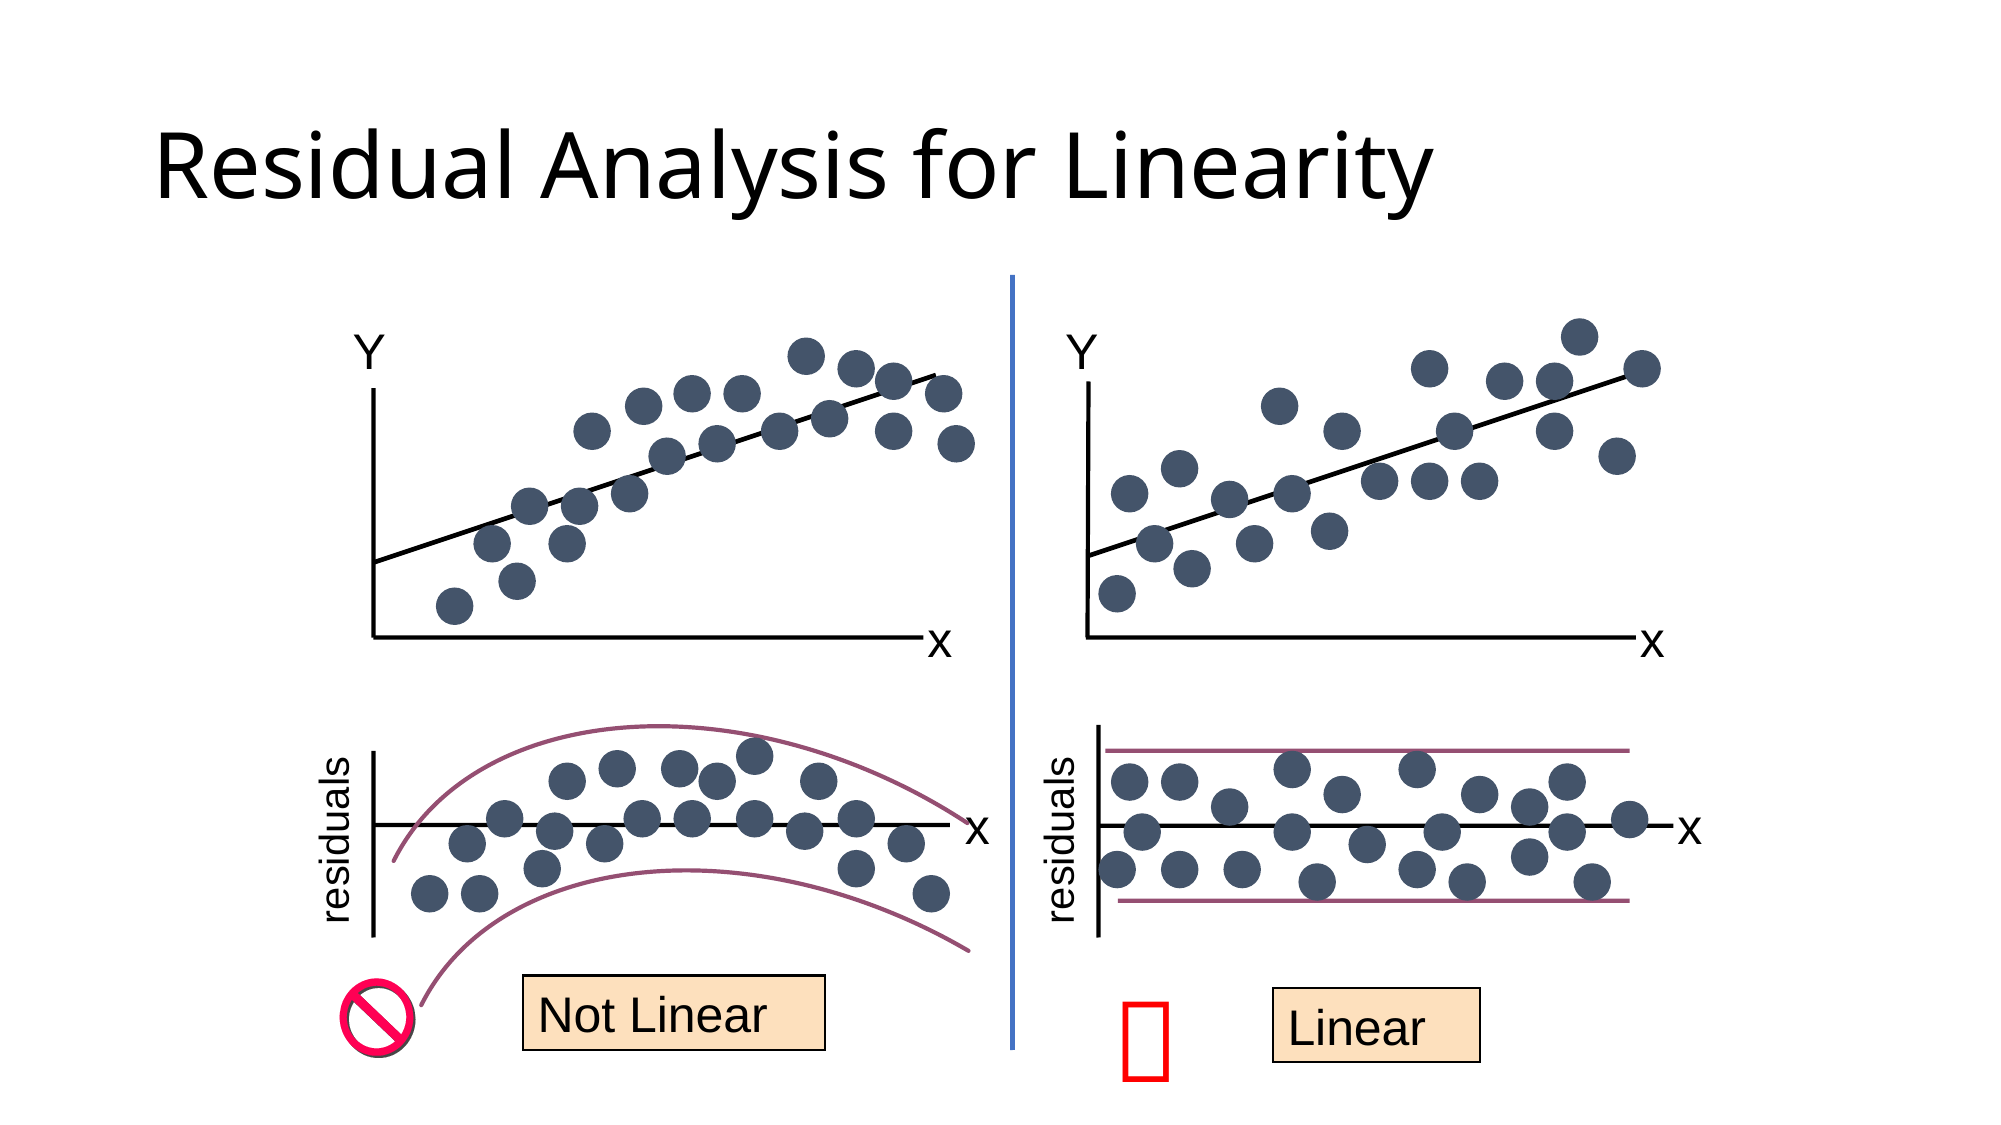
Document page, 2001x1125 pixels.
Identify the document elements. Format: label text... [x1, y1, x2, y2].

text_box [1510, 788, 1549, 826]
text_box [1210, 480, 1249, 519]
text_box [1160, 450, 1199, 488]
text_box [335, 974, 424, 1063]
text_box [560, 487, 599, 526]
text_box [1110, 763, 1149, 801]
text_box [1123, 813, 1161, 851]
text_box x [1625, 599, 1690, 675]
text_box [523, 849, 561, 888]
text_box [535, 812, 574, 850]
text_box  [1097, 962, 1312, 1112]
text_box [623, 800, 661, 838]
text_box Y [337, 312, 401, 388]
text_box Y [1050, 312, 1114, 388]
text_box [1298, 863, 1336, 901]
text_box [1273, 750, 1311, 789]
text_box [760, 412, 799, 451]
text_box [1235, 525, 1274, 563]
text_box [393, 726, 949, 916]
text_box [735, 800, 774, 838]
text_box [800, 762, 838, 801]
text_box [1623, 350, 1661, 388]
text_box [1160, 850, 1199, 889]
text_box [473, 525, 511, 563]
text_box [1348, 825, 1386, 864]
text_box [1273, 474, 1311, 513]
text_box [548, 525, 586, 563]
text_box [585, 825, 624, 863]
text_box [424, 870, 969, 1125]
text_box Linear [1312, 987, 1480, 1063]
text_box [660, 750, 699, 788]
text_box [498, 562, 536, 601]
text_box [1160, 763, 1199, 801]
text_box [937, 425, 975, 463]
text_box [1435, 412, 1474, 451]
text_box [673, 375, 711, 413]
title Residual Analysis for Linearity [137, 59, 1863, 278]
text_box [735, 737, 774, 775]
text_box [510, 487, 549, 526]
text_box [1485, 362, 1524, 400]
text_box x [949, 787, 1012, 862]
text_box [1598, 437, 1636, 475]
text_box [1410, 462, 1449, 501]
text_box [698, 425, 736, 463]
text_box [810, 399, 849, 438]
text_box [1135, 525, 1174, 563]
text_box [1560, 318, 1599, 356]
text_box [1360, 462, 1399, 501]
text_box [673, 800, 711, 838]
text_box [1323, 775, 1361, 814]
text_box [1273, 813, 1311, 851]
text_box [1098, 575, 1136, 613]
text_box [1173, 549, 1211, 588]
text_box [1460, 775, 1499, 814]
text_box [1323, 412, 1361, 451]
text_box x [912, 599, 989, 675]
text_box [887, 825, 925, 863]
text_box [1448, 863, 1486, 901]
text_box [924, 375, 963, 413]
text_box [1210, 788, 1249, 826]
text_box [837, 849, 876, 888]
text_box [460, 875, 499, 913]
text_box [1510, 838, 1549, 876]
text_box [874, 362, 913, 400]
text_box [1535, 412, 1574, 451]
text_box [1548, 813, 1586, 851]
text_box [1535, 362, 1574, 400]
text_box [1098, 850, 1136, 889]
text_box [698, 762, 736, 801]
text_box [598, 750, 636, 788]
text_box [410, 875, 449, 913]
text_box [573, 412, 611, 451]
text_box [1398, 850, 1436, 889]
text_box [1310, 512, 1349, 550]
text_box [448, 825, 486, 863]
text_box residuals [1025, 725, 1090, 940]
text_box [912, 875, 951, 913]
text_box [1460, 462, 1499, 501]
text_box [485, 800, 524, 838]
text_box [648, 437, 686, 475]
text_box [1223, 850, 1261, 889]
text_box [1260, 387, 1299, 426]
text_box [548, 762, 586, 801]
text_box [610, 474, 649, 513]
text_box [1548, 763, 1586, 801]
text_box [874, 412, 913, 451]
text_box residuals [300, 725, 365, 940]
text_box [1398, 750, 1436, 789]
text_box x [1662, 787, 1729, 862]
text_box [435, 587, 474, 625]
text_box [1110, 474, 1149, 513]
text_box [1410, 350, 1449, 388]
text_box [837, 800, 876, 838]
text_box [723, 375, 761, 413]
text_box [1573, 863, 1611, 901]
text_box [837, 350, 875, 388]
text_box [787, 337, 825, 376]
text_box [1610, 800, 1649, 839]
text_box [785, 812, 824, 850]
text_box [1423, 813, 1461, 851]
text_box [624, 387, 663, 426]
